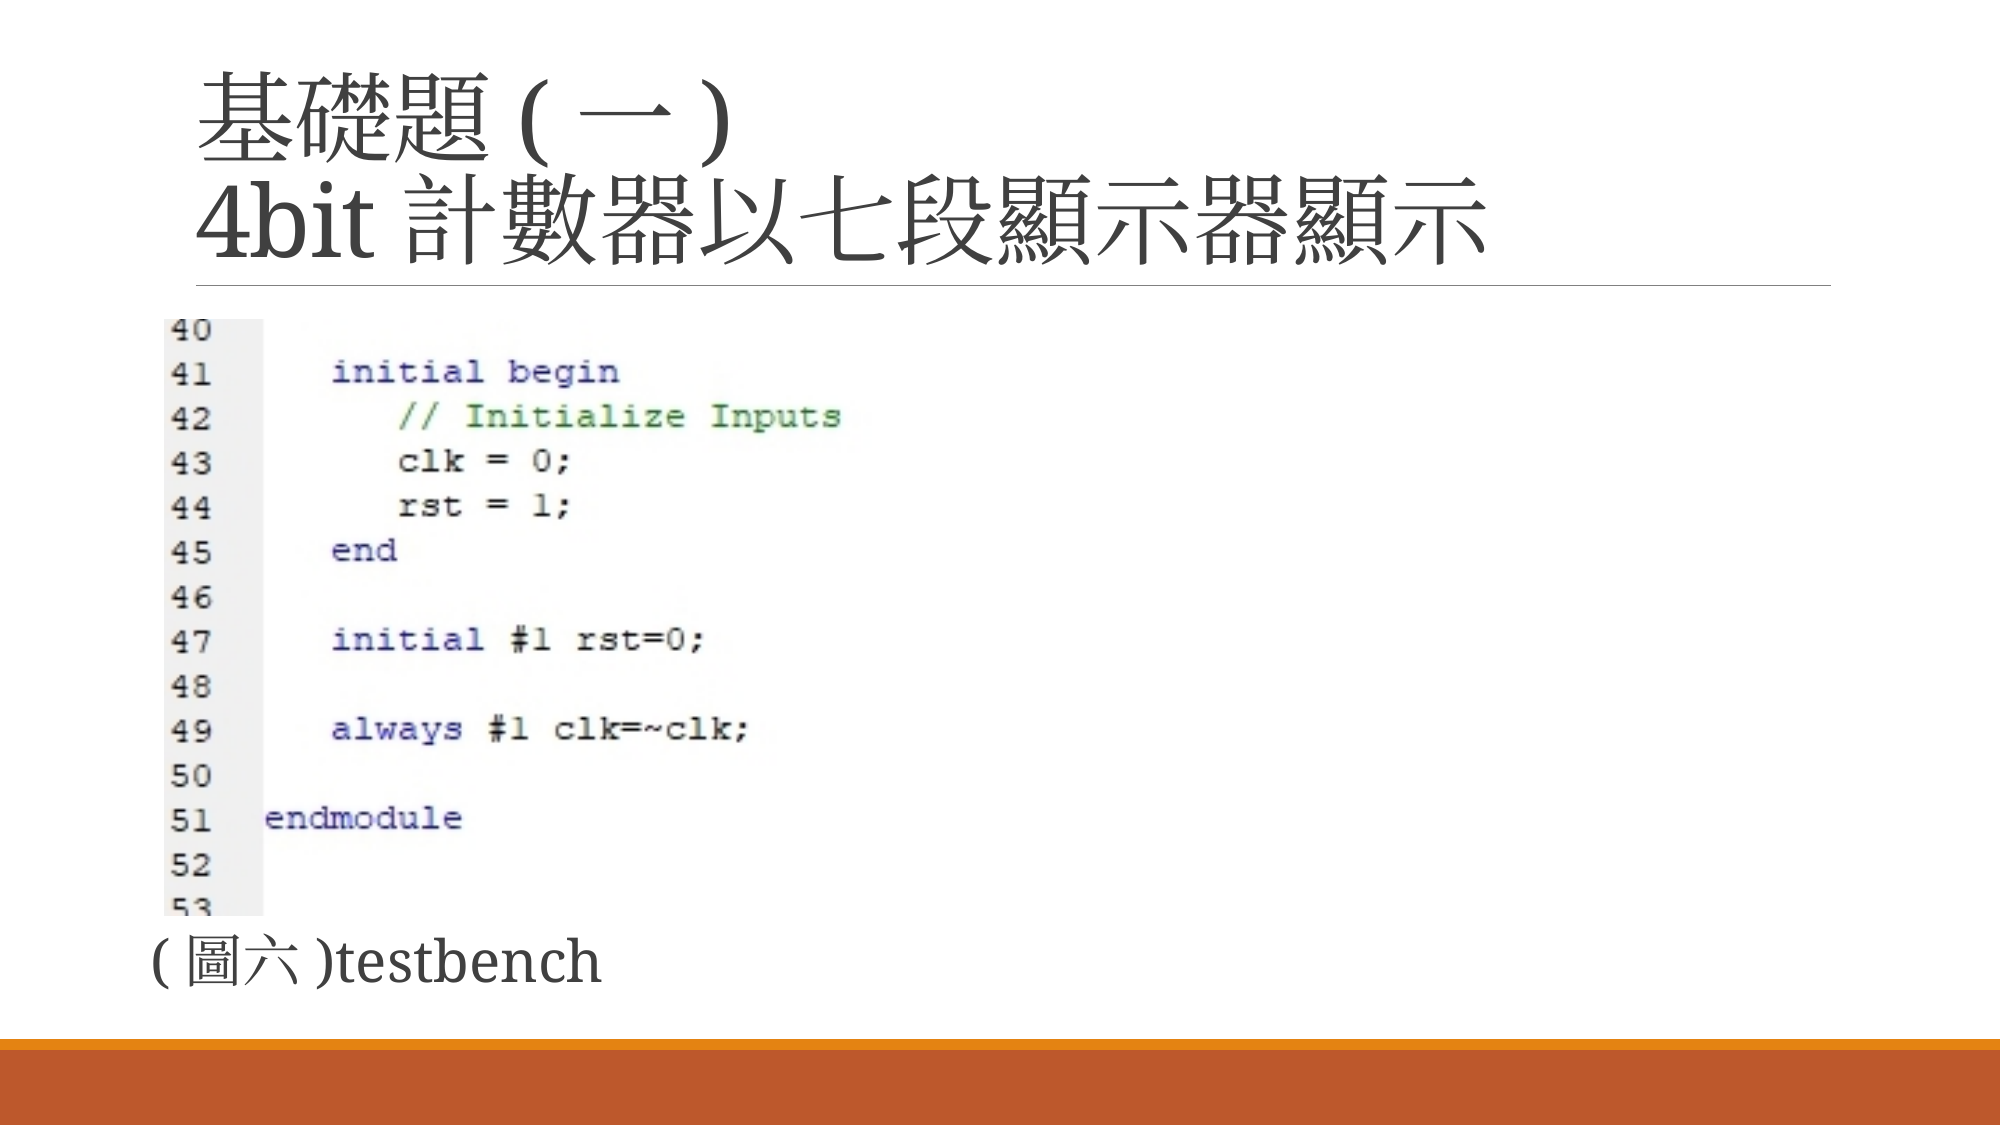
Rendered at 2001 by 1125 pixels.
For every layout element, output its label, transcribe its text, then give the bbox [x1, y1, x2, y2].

text_box (圖六)testbench [135, 916, 619, 1002]
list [164, 319, 1846, 916]
title 基礎題(一) 4bit計數器以七段顯示器顯示 [180, 47, 1830, 285]
